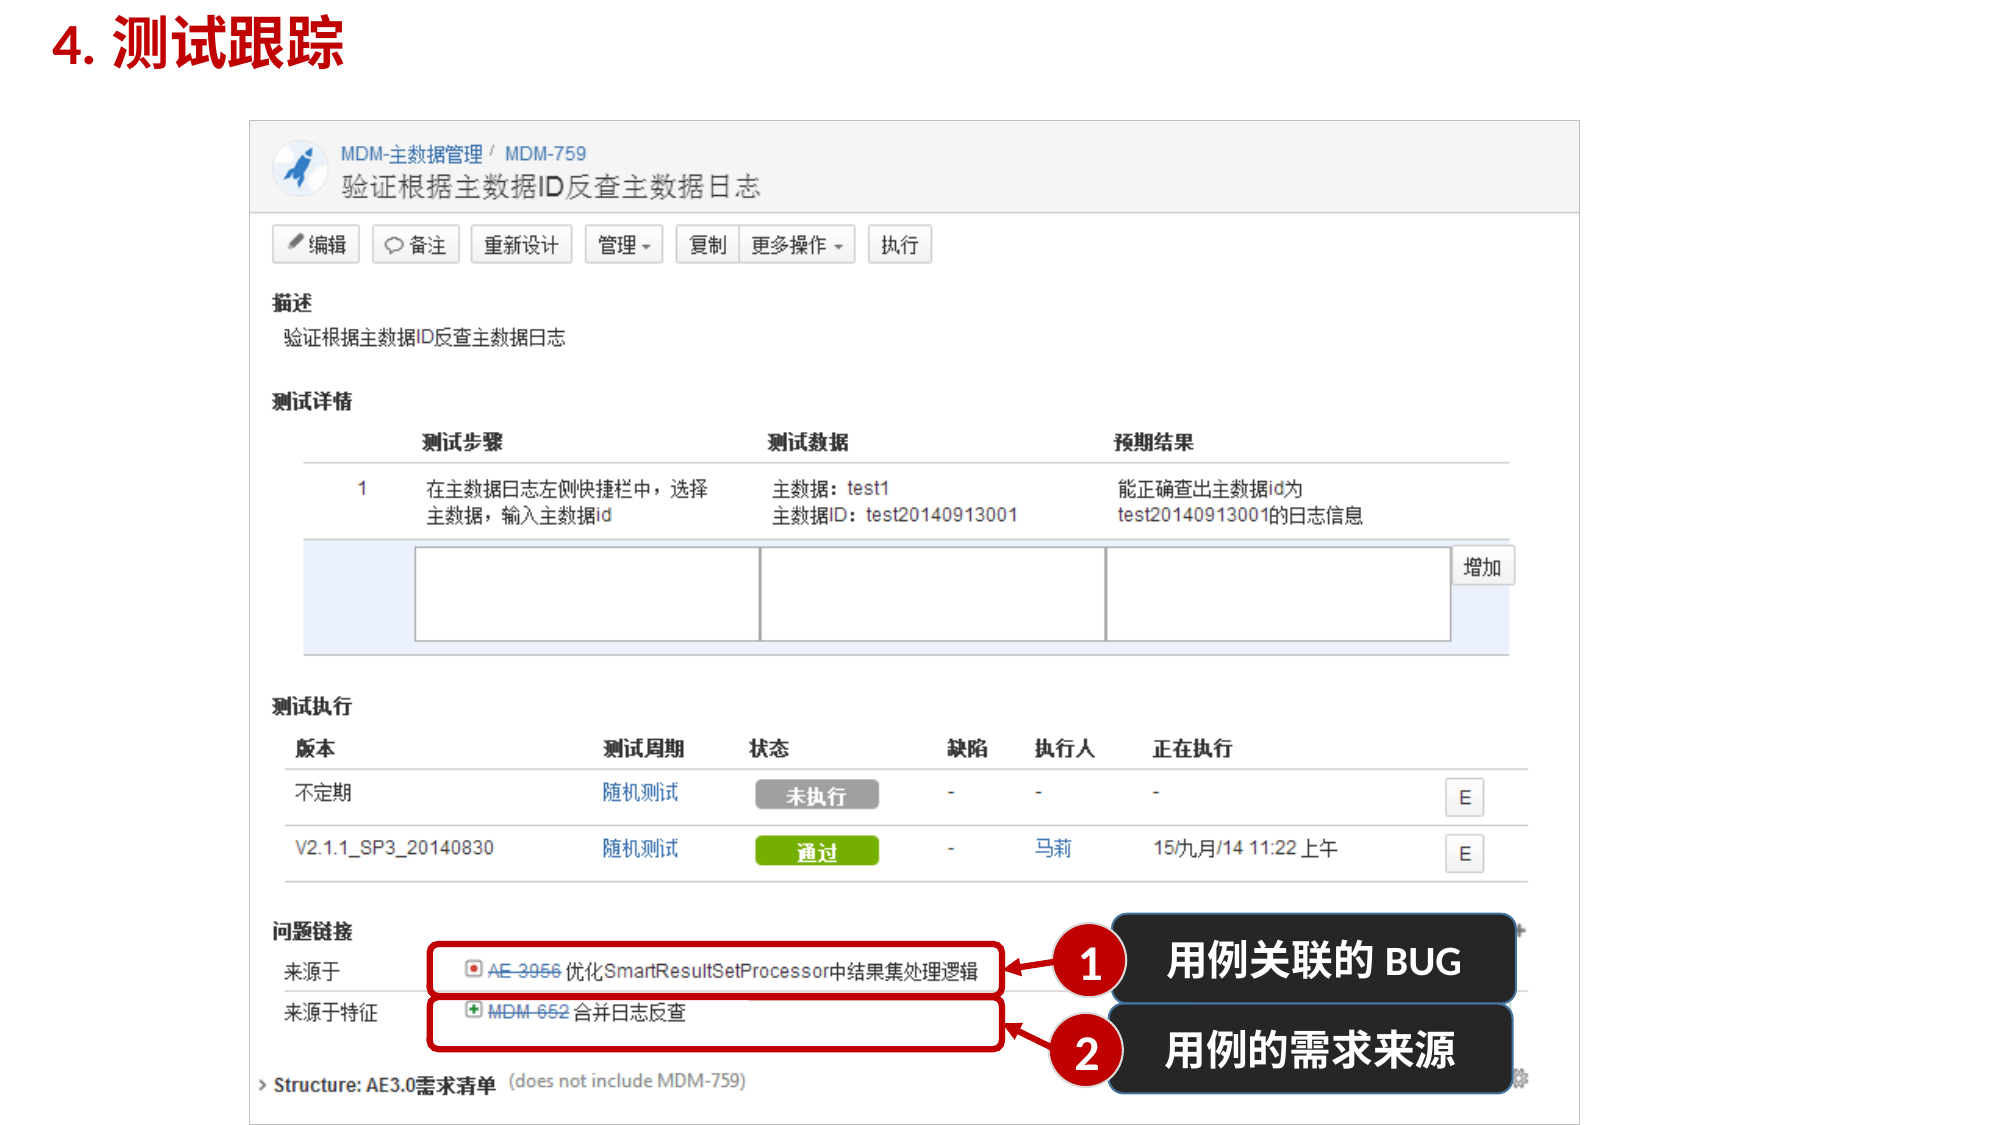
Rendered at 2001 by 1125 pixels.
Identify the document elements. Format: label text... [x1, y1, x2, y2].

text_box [1001, 960, 1063, 970]
picture [249, 120, 1580, 1125]
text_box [1001, 1023, 1052, 1048]
title 4.测试跟踪 [37, 4, 1763, 87]
